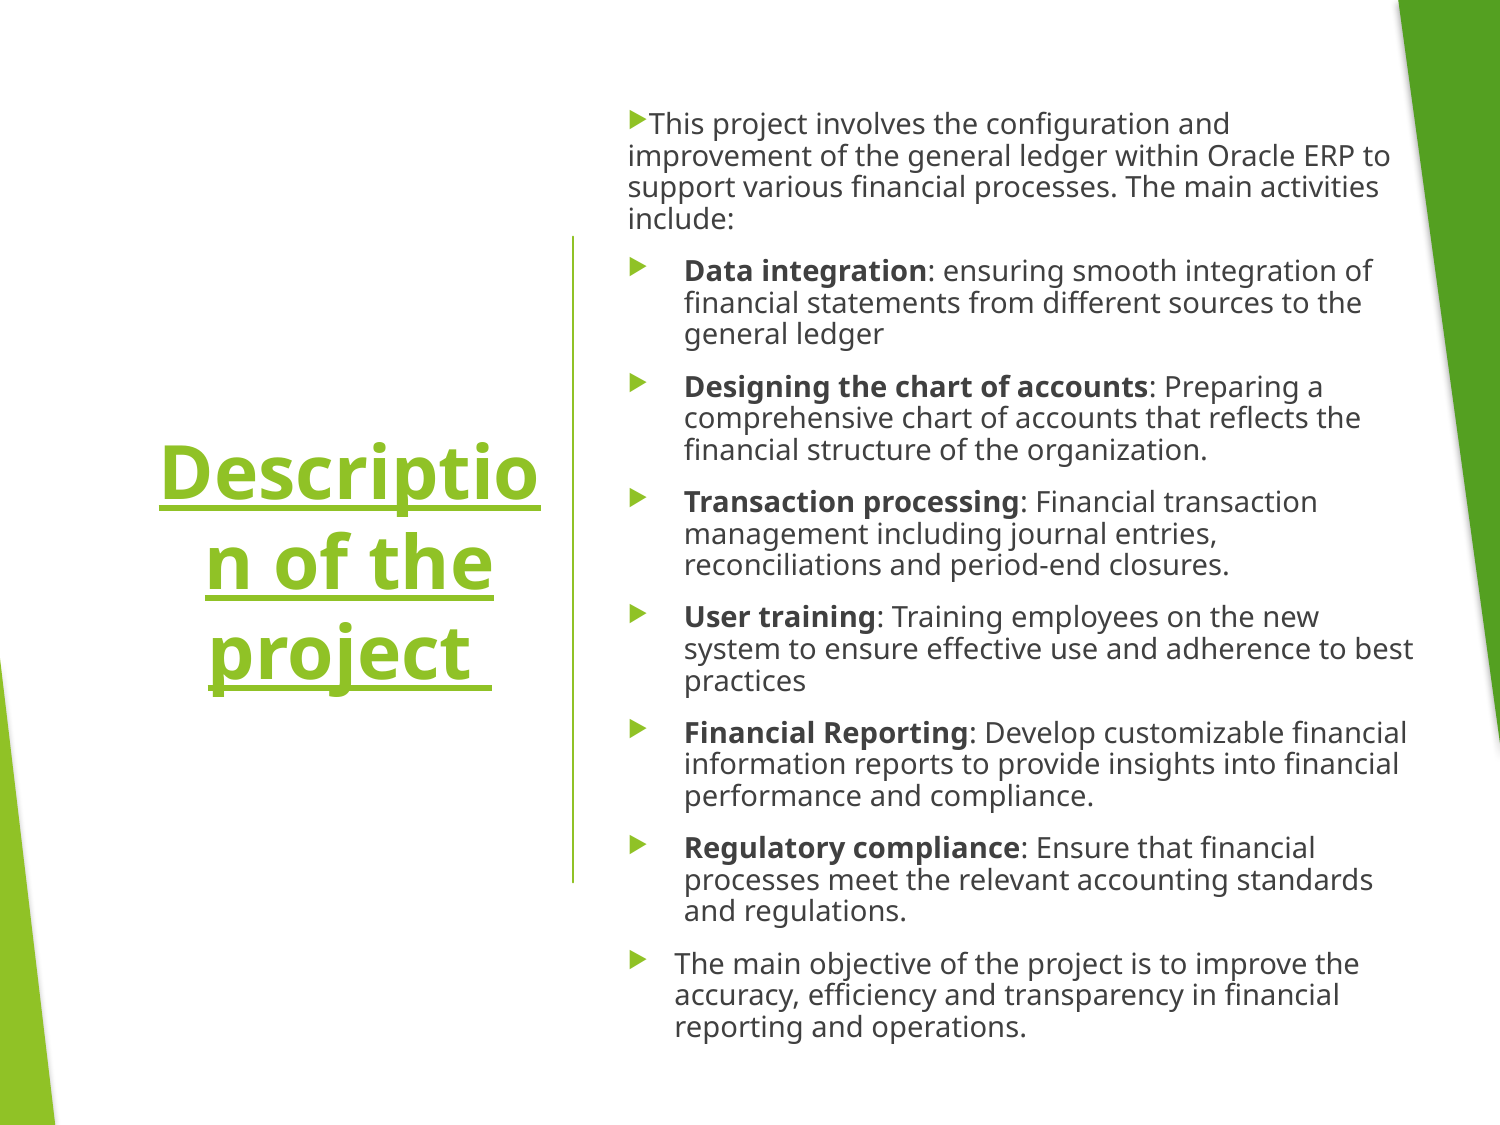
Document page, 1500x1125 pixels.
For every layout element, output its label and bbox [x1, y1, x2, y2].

text_box [0, 0, 1500, 1125]
